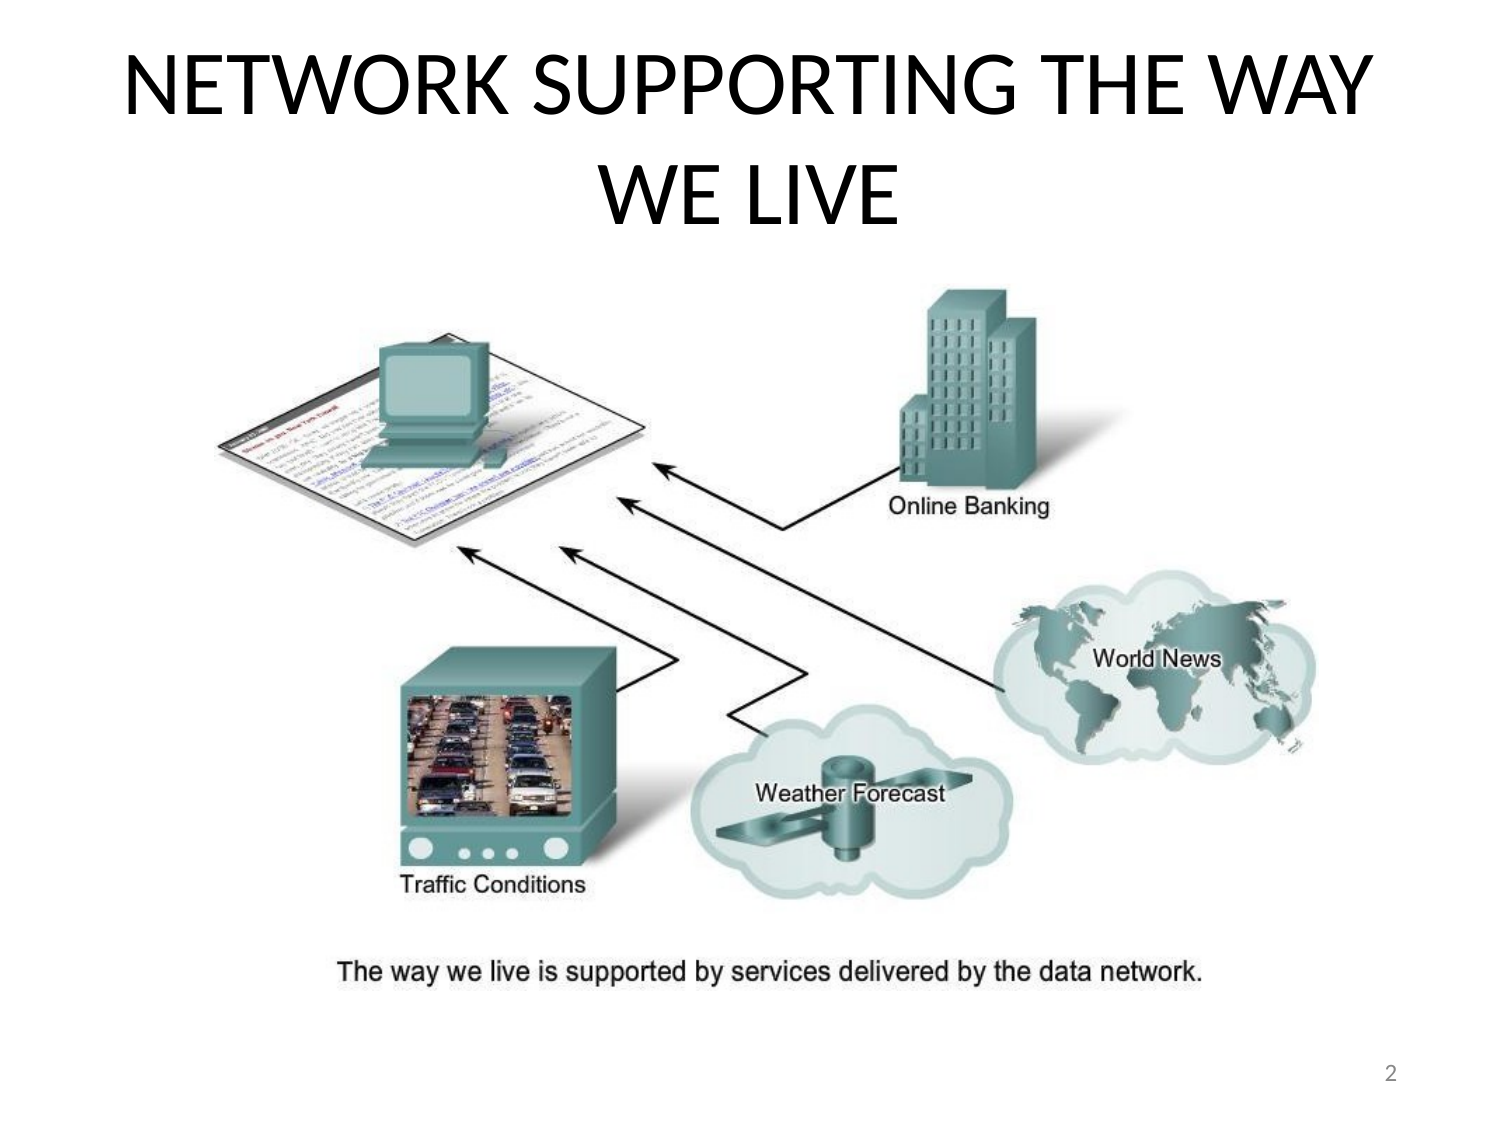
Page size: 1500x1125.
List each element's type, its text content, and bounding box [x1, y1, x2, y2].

title NETWORK SUPPORTING THE WAY WE LIVE [120, 20, 1380, 243]
slide_number 2 [1382, 1060, 1419, 1125]
picture [214, 283, 1319, 992]
